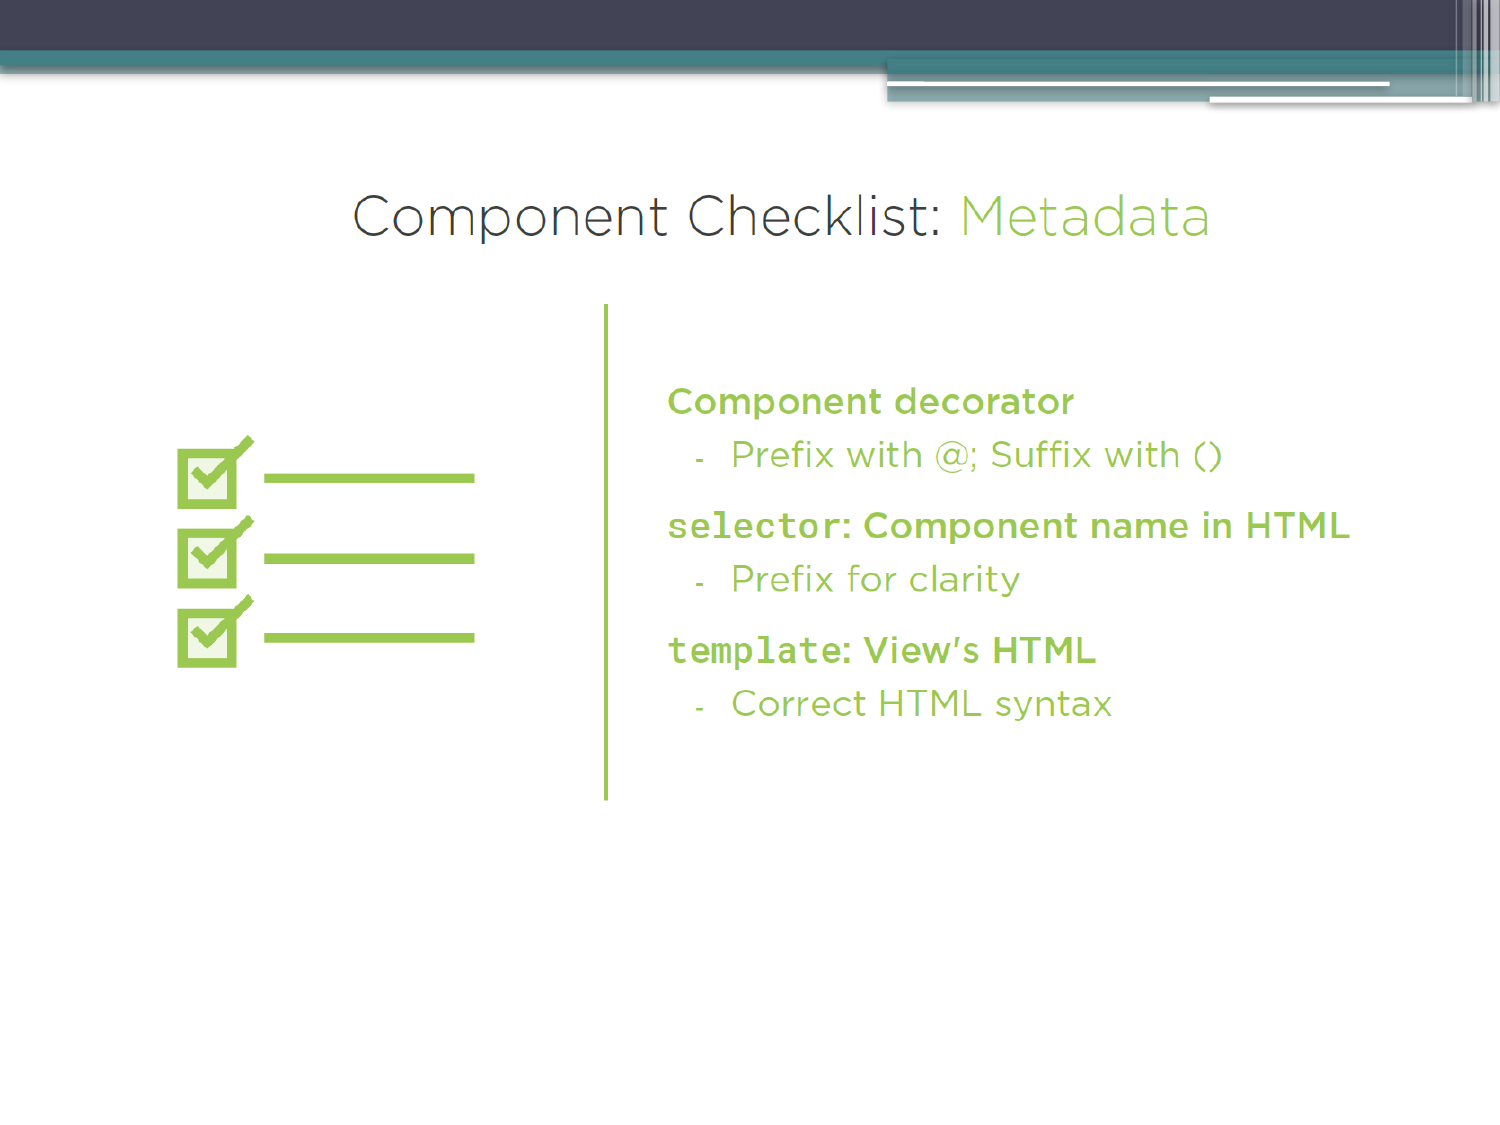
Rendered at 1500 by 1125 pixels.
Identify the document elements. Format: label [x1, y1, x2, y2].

list [74, 174, 1426, 801]
